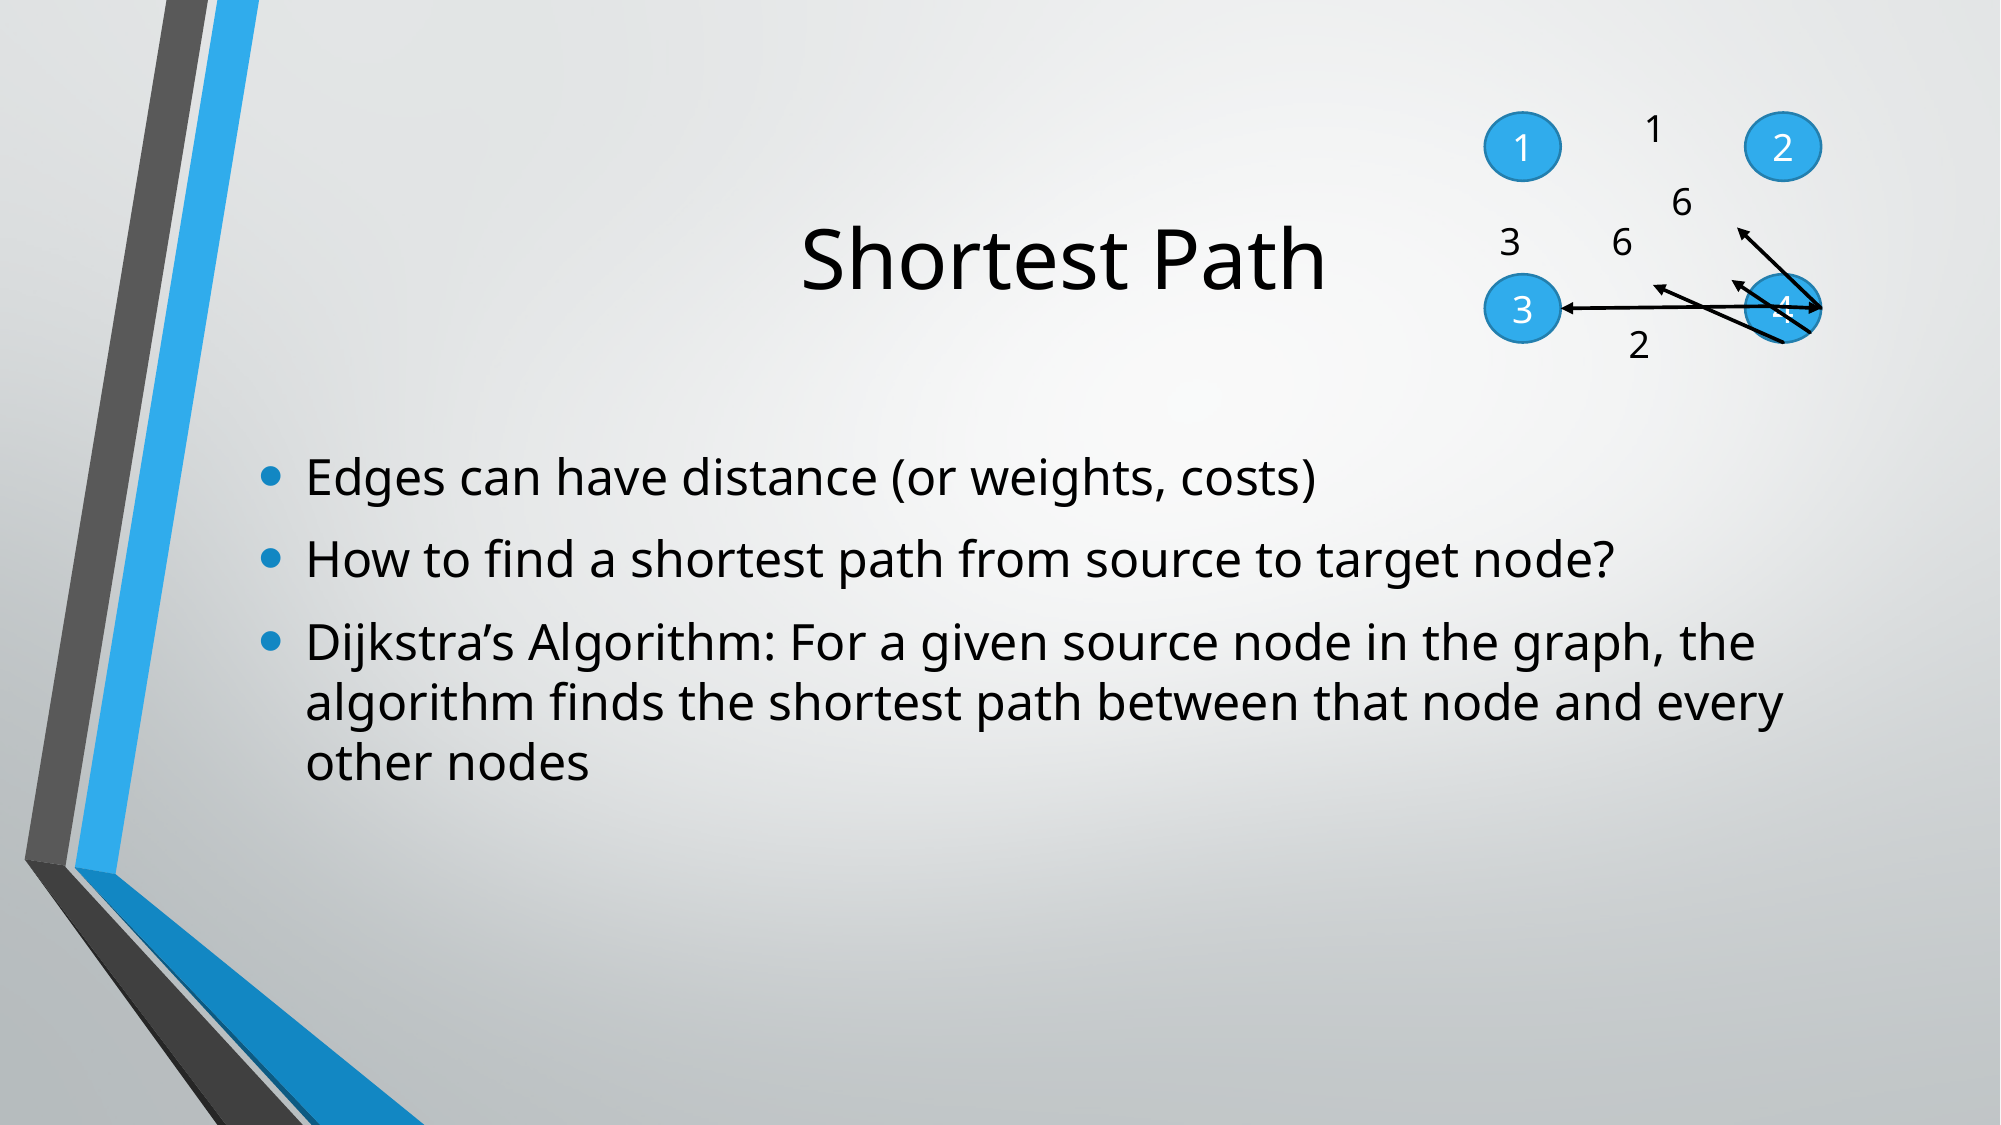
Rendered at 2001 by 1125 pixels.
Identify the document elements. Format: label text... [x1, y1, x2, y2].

text_box 2 [1743, 111, 1823, 183]
text_box 4 [1743, 309, 1809, 344]
text_box 4 [1744, 294, 1762, 304]
text_box 4 [1780, 309, 1823, 333]
text_box 1 [1483, 111, 1562, 183]
title Shortest Path [243, 112, 1887, 400]
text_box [1560, 146, 1784, 275]
list Edges can have distance (or weights, costs) How to find a shortest path from source to target node? Dijkstra’s Algorithm: For a given source node in the graph, the algorithm finds the shortest path between that node and every other nodes [243, 437, 1887, 950]
text_box 2 [1613, 313, 1700, 374]
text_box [1549, 170, 1757, 285]
text_box 3 [1483, 272, 1562, 344]
text_box 3 [1484, 210, 1522, 271]
text_box 1 [1629, 97, 1715, 146]
text_box 4 [1789, 273, 1823, 306]
text_box 4 [1750, 275, 1809, 305]
